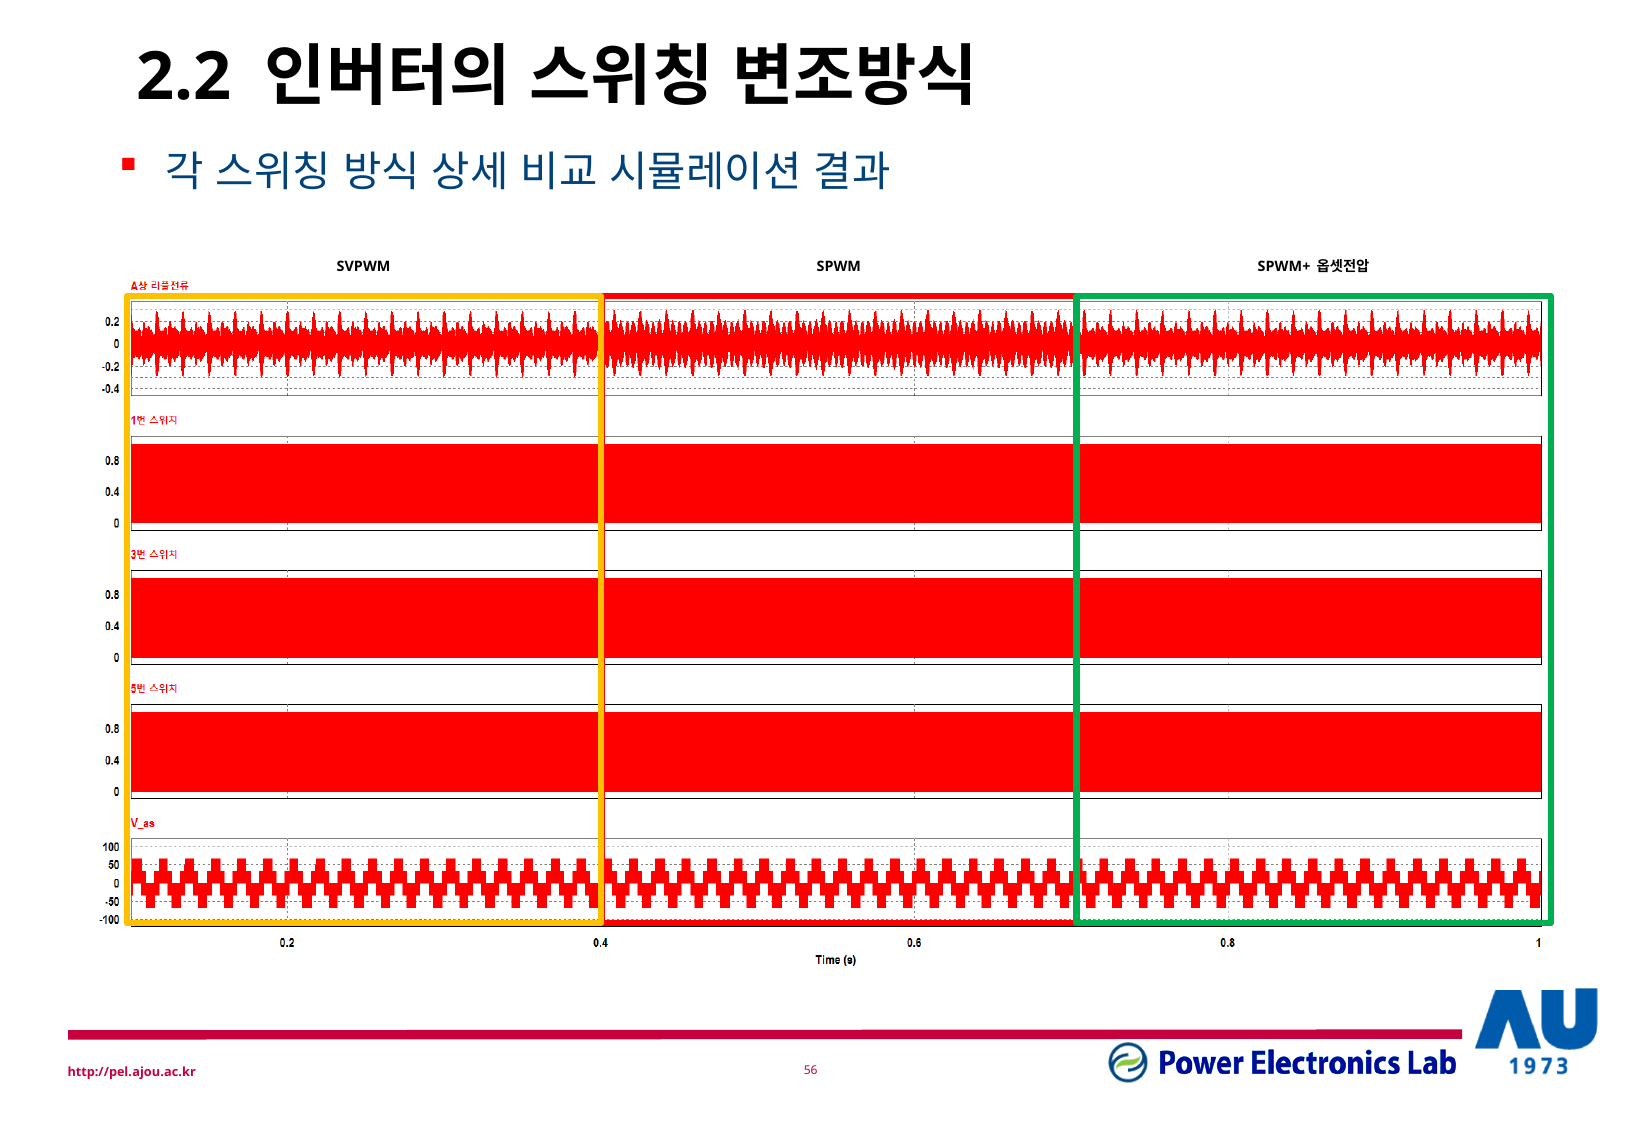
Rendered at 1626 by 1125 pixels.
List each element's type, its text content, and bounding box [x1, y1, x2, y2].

text_box SVPWM [321, 232, 406, 268]
text_box SPWM+옵셋전압 [1242, 232, 1385, 268]
list 각 스위칭 방식 상세 비교 시뮬레이션 결과 [103, 136, 1517, 268]
picture [45, 269, 1610, 1079]
title 2.2 인버터의 스위칭 변조방식 [120, 27, 1475, 118]
text_box SPWM [801, 232, 877, 268]
picture [1107, 1041, 1155, 1084]
picture [1158, 1046, 1456, 1077]
slide_number 55 [768, 1040, 853, 1096]
